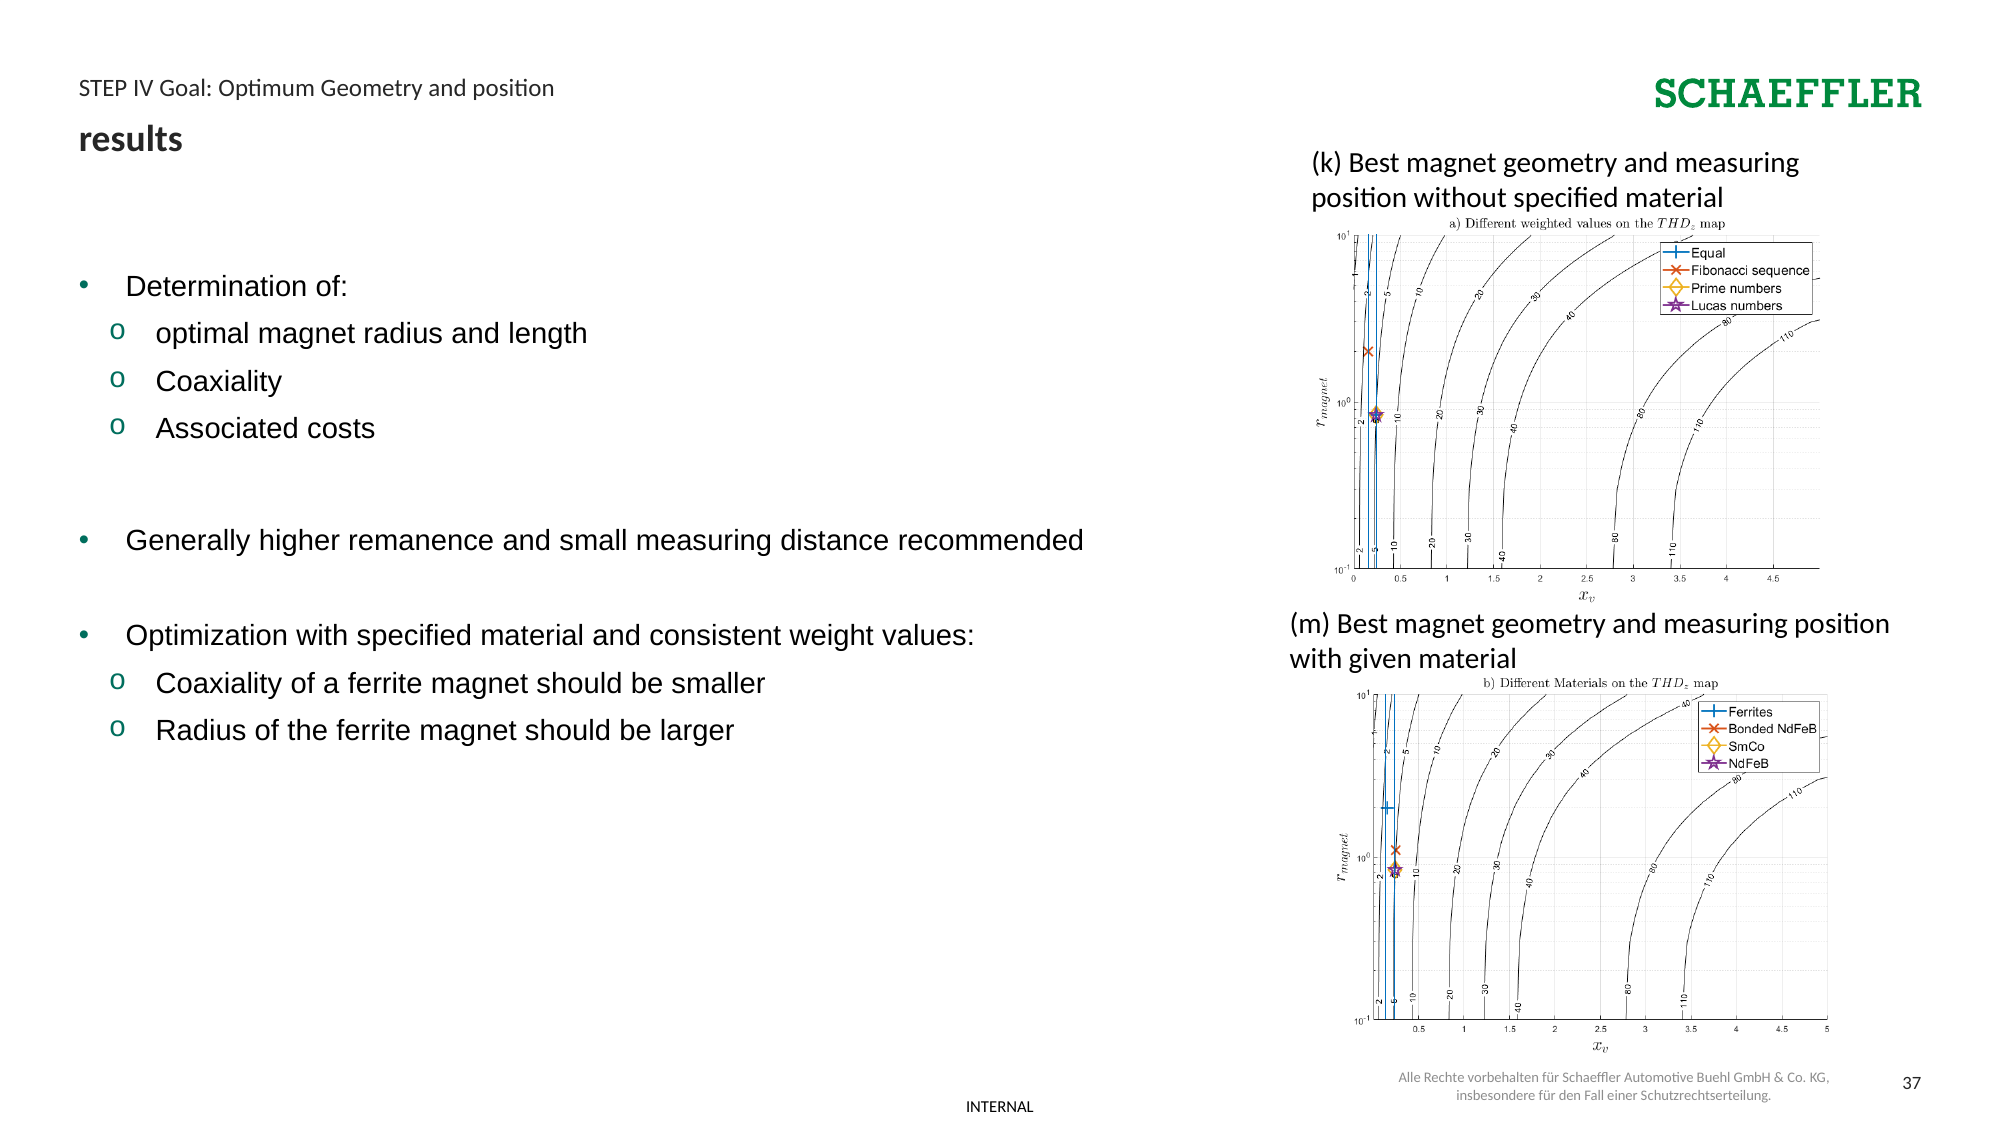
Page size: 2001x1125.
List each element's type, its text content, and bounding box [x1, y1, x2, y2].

list Determination of: optimal magnet radius and length Coaxiality Associated costs Generally higher remanence and small measuring distance recommended Optimization with specified material and consistent weight values: Coaxiality of a ferrite magnet should be smaller Radius of the ferrite magnet should be larger [78, 267, 1142, 1035]
picture [1311, 215, 1849, 604]
text_box (m) Best magnet geometry and measuring position with given material [1289, 604, 1922, 675]
title results [78, 113, 1461, 209]
slide_number 37 [1862, 1070, 1922, 1100]
text_box (k) Best magnet geometry and measuring position without specified material [1311, 143, 1881, 214]
list STEP IV Goal: Optimum Geometry and position [78, 66, 1254, 102]
picture [1327, 675, 1840, 1054]
